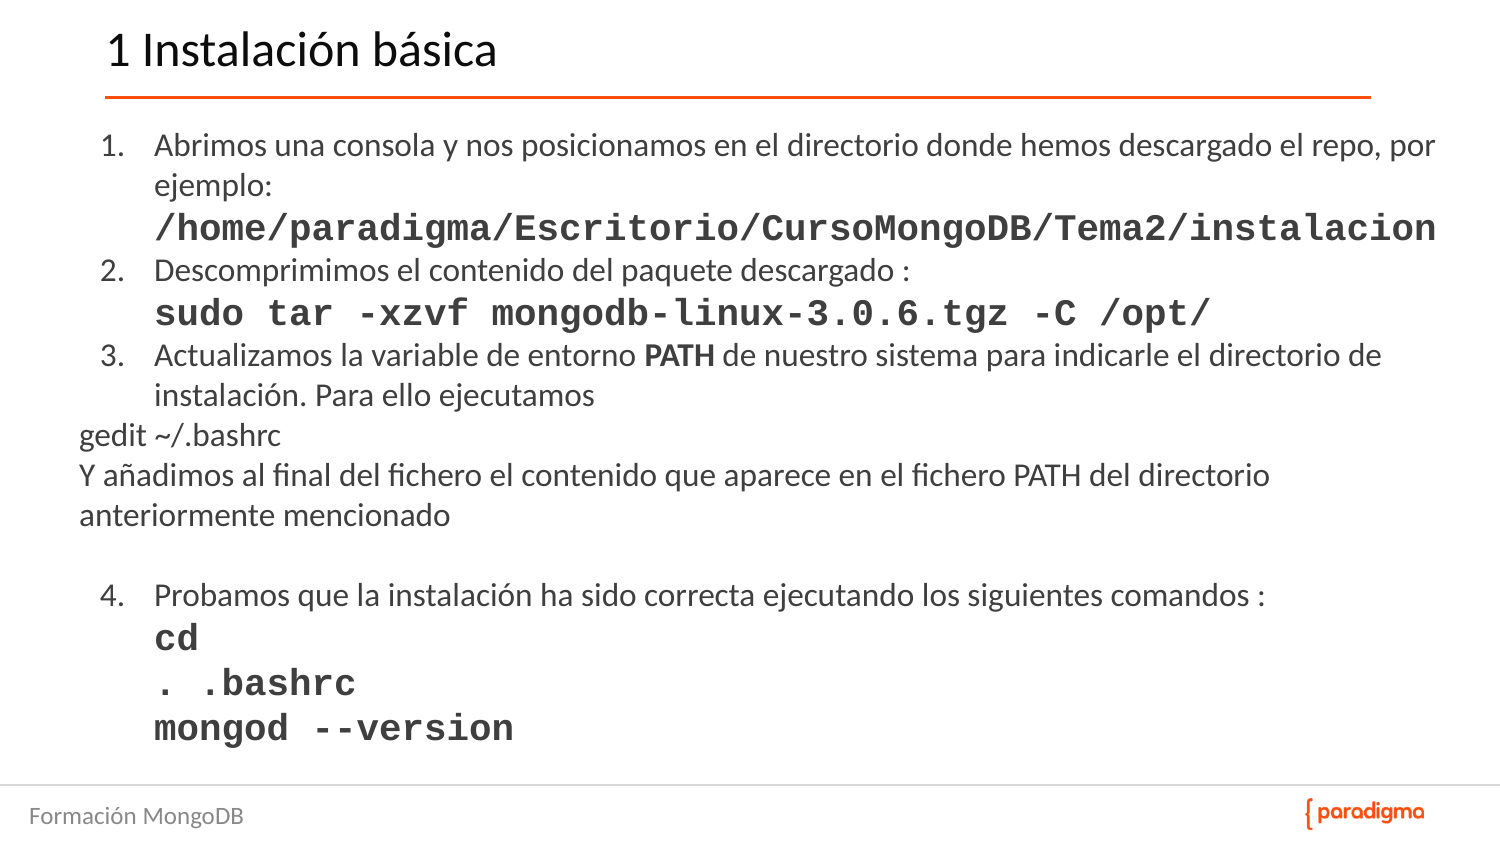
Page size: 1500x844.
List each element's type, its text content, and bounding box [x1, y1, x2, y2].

text_box Formación MongoDB [0, 792, 1223, 844]
text_box Abrimos una consola y nos posicionamos en el directorio donde hemos descargado el repo, por ejemplo: /home/paradigma/Escritorio/CursoMongoDB/Tema2/instalacion Descomprimimos el contenido del paquete descargado : sudo tar -xzvf mongodb-linux-3.0.6.tgz -C /opt/ Actualizamos la variable de entorno PATH de nuestro sistema para indicarle el directorio de instalación. Para ello ejecutamos gedit ~/.bashrc Y añadimos al final del fichero el contenido que aparece en el fichero PATH del directorio anteriormente mencionado Probamos que la instalación ha sido correcta ejecutando los siguientes comandos : cd . .bashrc mongod --version [64, 108, 1486, 644]
text_box 1 Instalación básica [105, 28, 1395, 108]
picture [1304, 798, 1424, 830]
